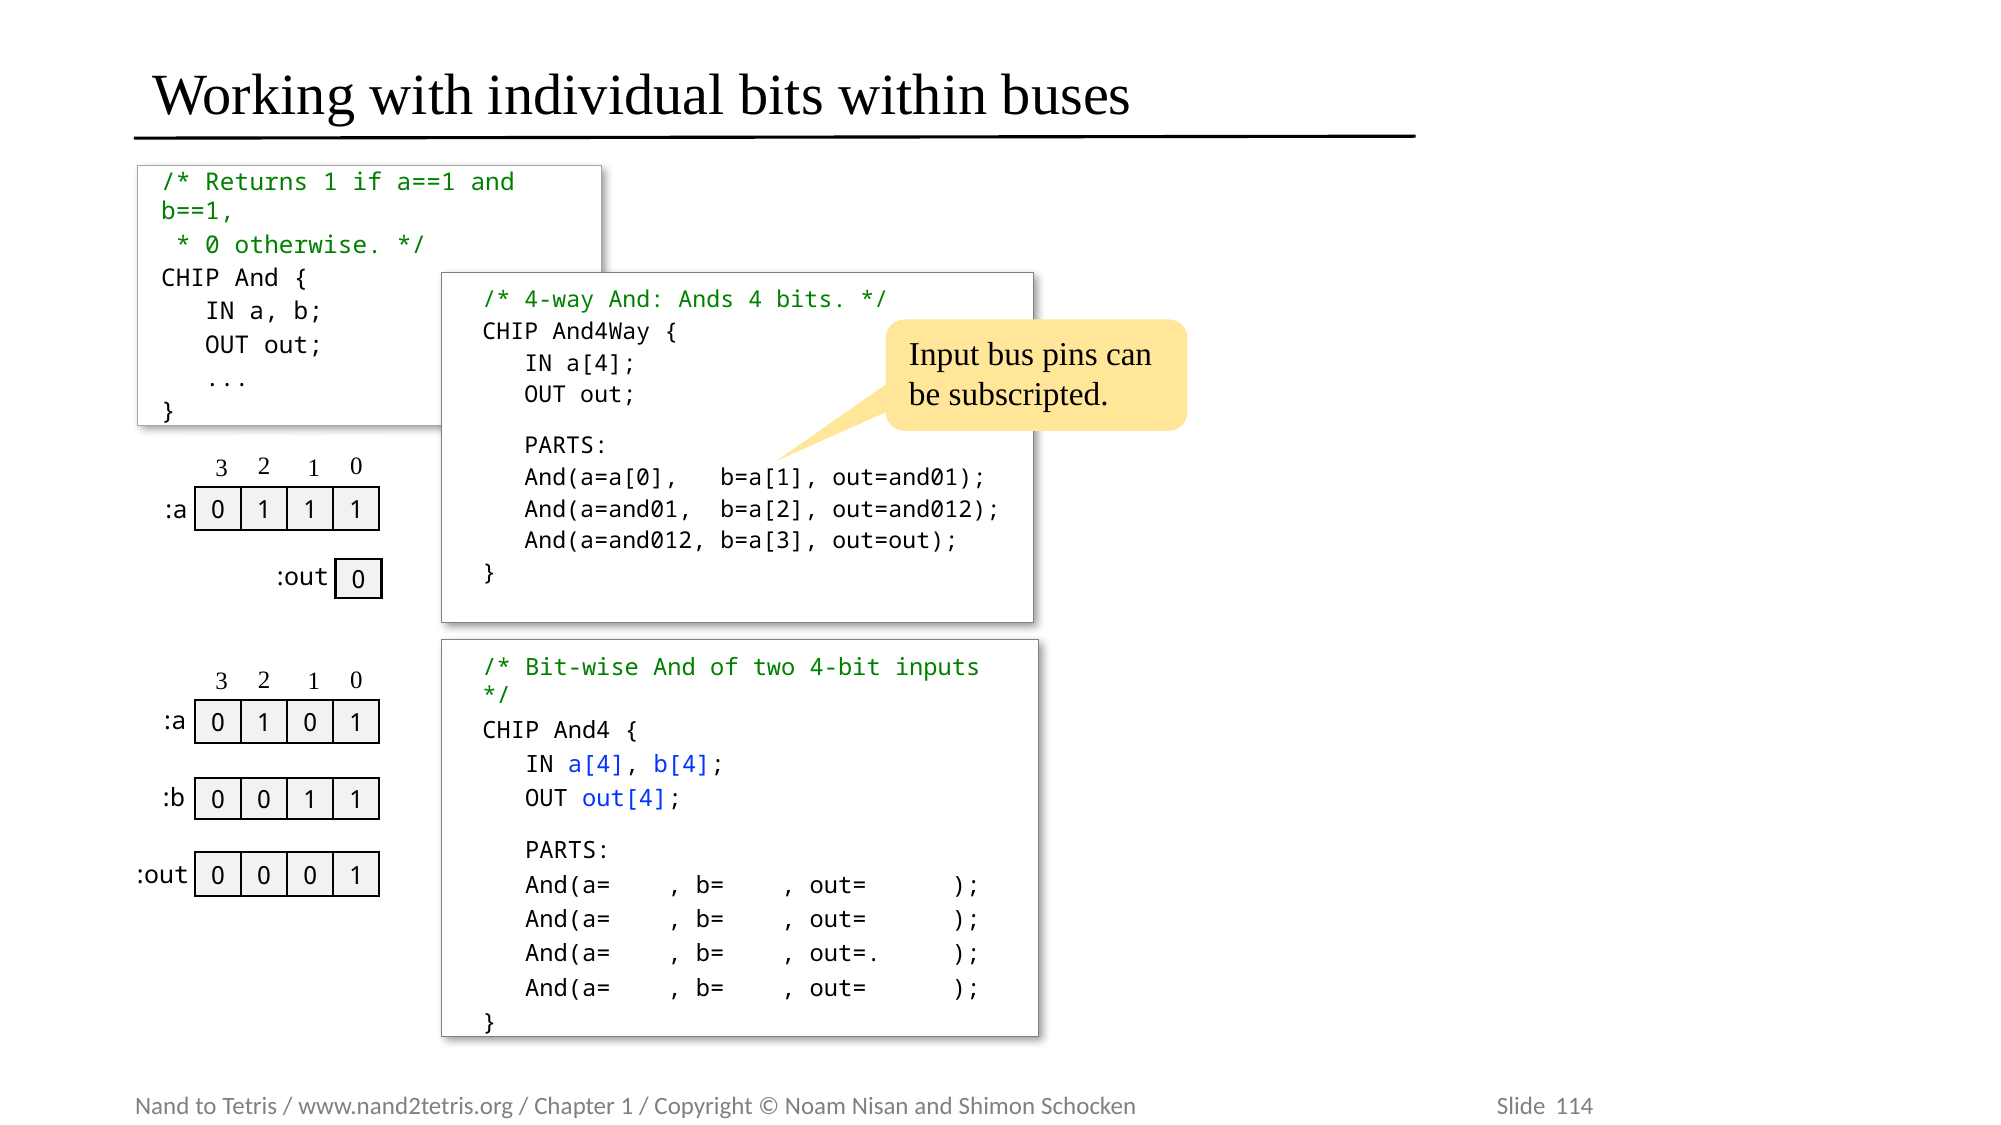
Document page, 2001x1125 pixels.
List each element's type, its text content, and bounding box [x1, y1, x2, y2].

text_box /* Bit-wise And of two 4-bit inputs */ CHIP And4 { IN a[4], b[4]; OUT out[4]; PARTS: And(a= , b= , out= ); And(a= , b= , out= ); And(a= , b= , out=. ); And(a= , b= , out= ); } [441, 639, 1039, 1037]
text_box /* Returns 1 if a==1 and b==1, * 0 otherwise. */ CHIP And { IN a, b; OUT out; ... } [137, 165, 602, 426]
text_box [146, 426, 387, 606]
text_box /* 4-way And: Ands 4 bits. */ CHIP And4Way { IN a[4]; OUT out; PARTS: And(a=a[0], b=a[1], out=and01); And(a=and01, b=a[2], out=and012); And(a=and012, b=a[3], out=out); } [441, 272, 1034, 623]
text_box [90, 639, 387, 904]
text_box Input bus pins can be subscripted. [776, 318, 1188, 462]
title Working with individual bits within buses [137, 48, 1417, 144]
